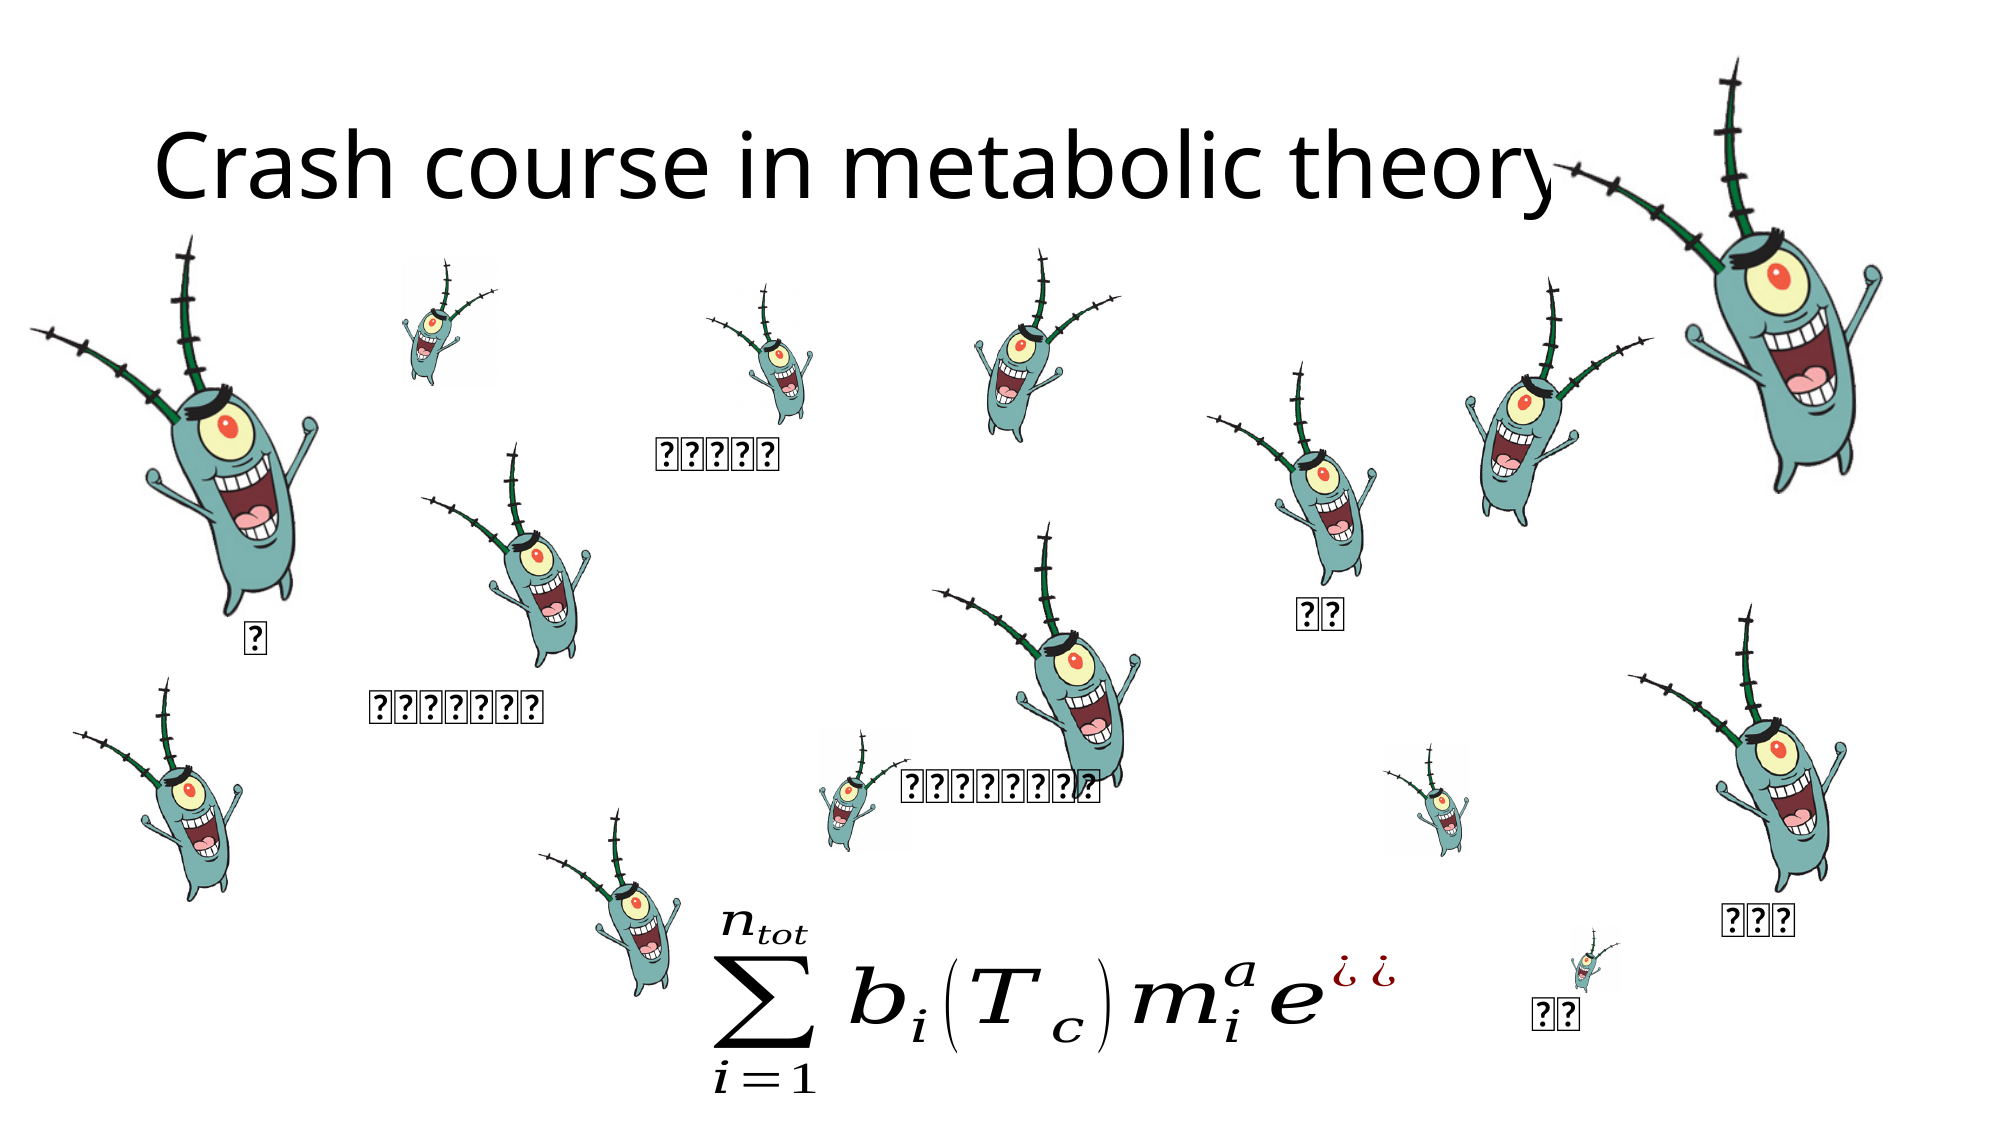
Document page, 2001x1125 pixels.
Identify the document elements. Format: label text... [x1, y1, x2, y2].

picture [1626, 601, 1847, 893]
picture [929, 519, 1141, 799]
picture [819, 727, 914, 852]
picture [402, 257, 500, 386]
picture [974, 245, 1124, 443]
picture [1205, 359, 1377, 586]
title Crash course in metabolic theory [137, 59, 1551, 278]
text_box 🔥🔥🔥 [1705, 879, 2000, 1000]
text_box 🔥🔥🔥🔥🔥🔥🔥 [353, 667, 795, 787]
text_box 🔥 [228, 598, 670, 719]
picture [1381, 742, 1469, 857]
text_box 🔥🔥🔥🔥🔥 [639, 414, 1082, 534]
picture [71, 675, 243, 902]
picture [419, 440, 591, 668]
picture [705, 282, 813, 425]
picture [1570, 926, 1621, 993]
picture [537, 806, 681, 997]
text_box 🔥🔥🔥🔥🔥🔥🔥🔥 [885, 745, 1737, 926]
picture [1465, 54, 1883, 528]
picture [28, 232, 319, 617]
text_box 🔥🔥 [1280, 573, 1722, 694]
text_box 🔥🔥 [1516, 973, 1958, 1094]
